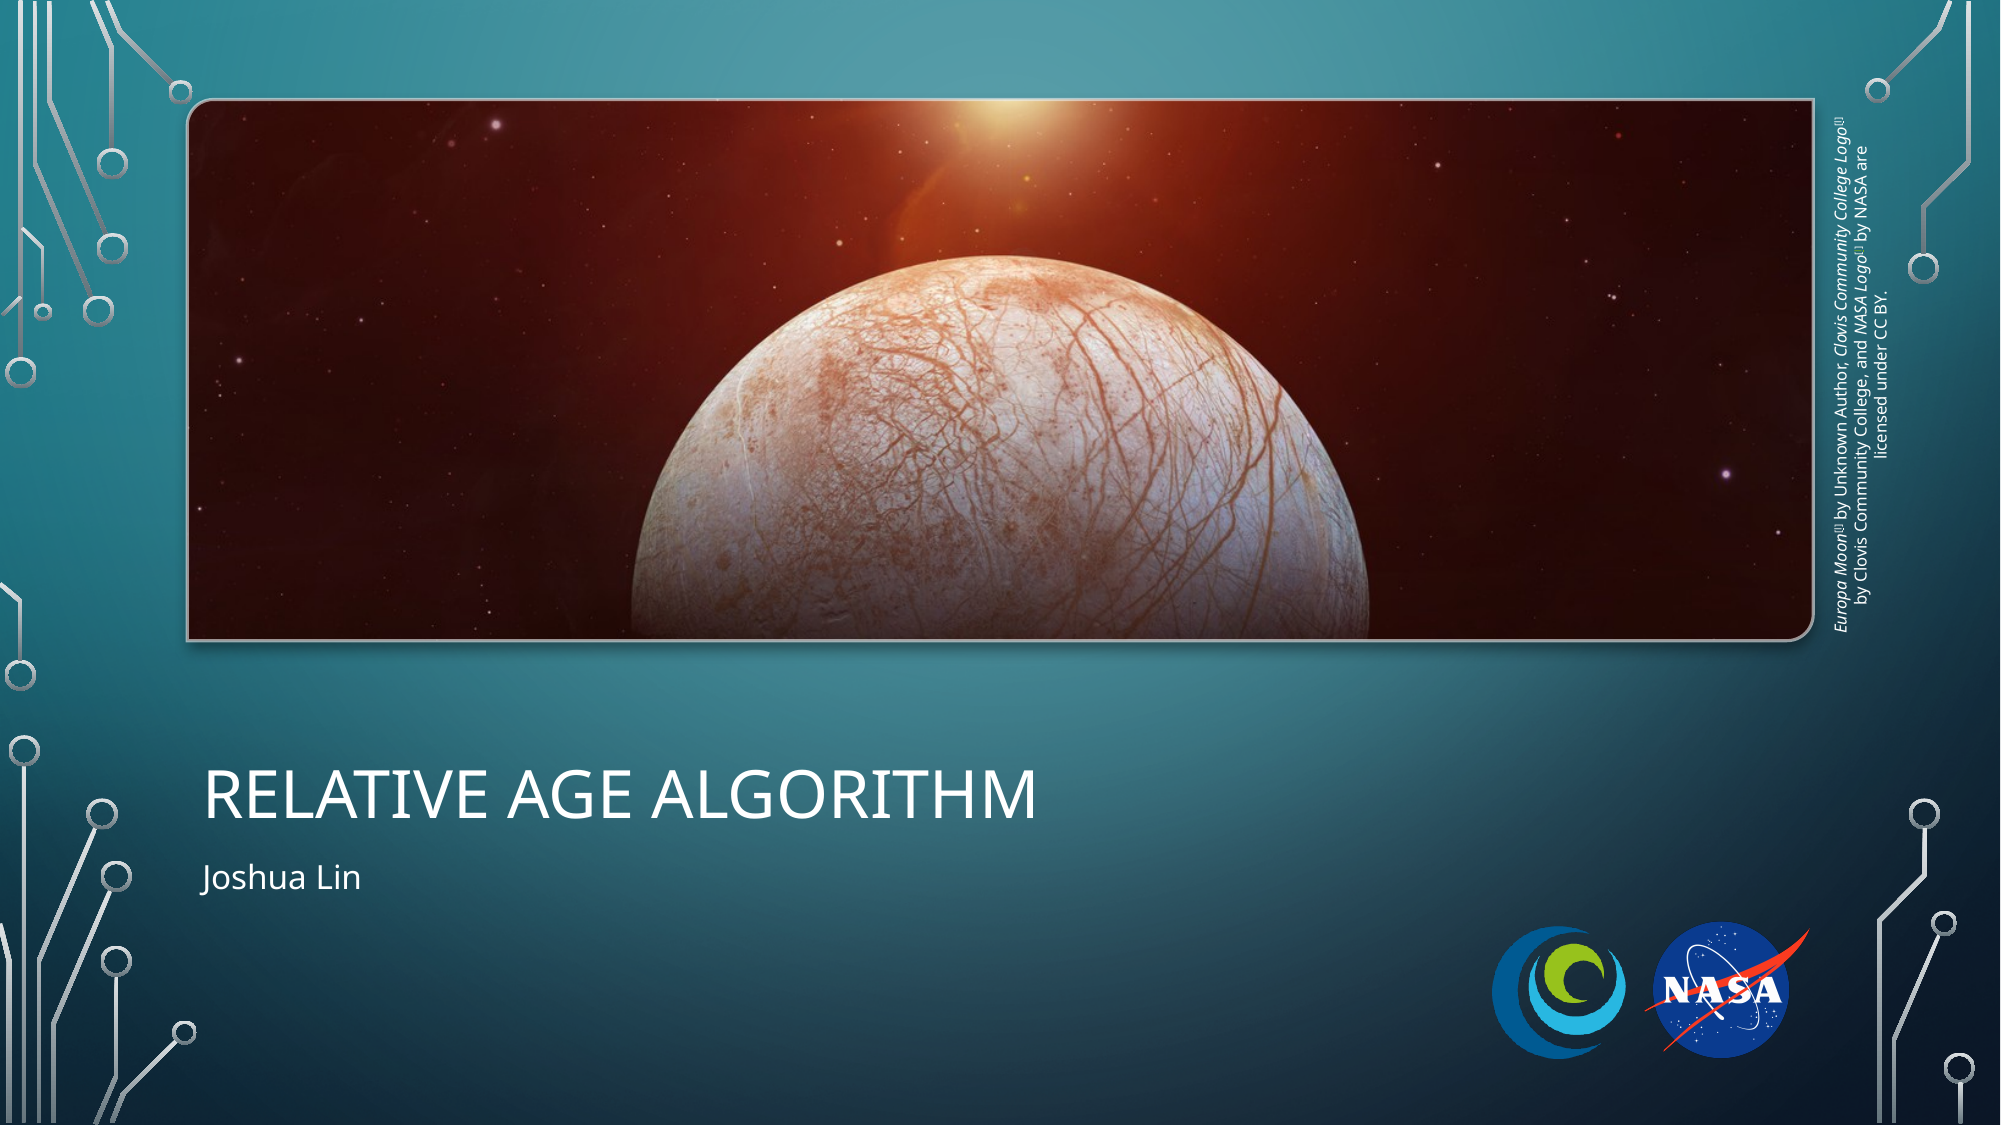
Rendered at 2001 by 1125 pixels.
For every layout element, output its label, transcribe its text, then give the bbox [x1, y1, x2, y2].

list Joshua Lin [187, 840, 1813, 953]
picture [186, 99, 1814, 641]
text_box Europa Moon[l] by Unknown Author, Clovis Community College Logo[l] by Clovis Community College, and NASA Logo[l] by NASA are licensed under CC BY. [1822, 99, 1898, 652]
picture [1480, 913, 1823, 1070]
title relative age algorithm [187, 706, 1814, 841]
